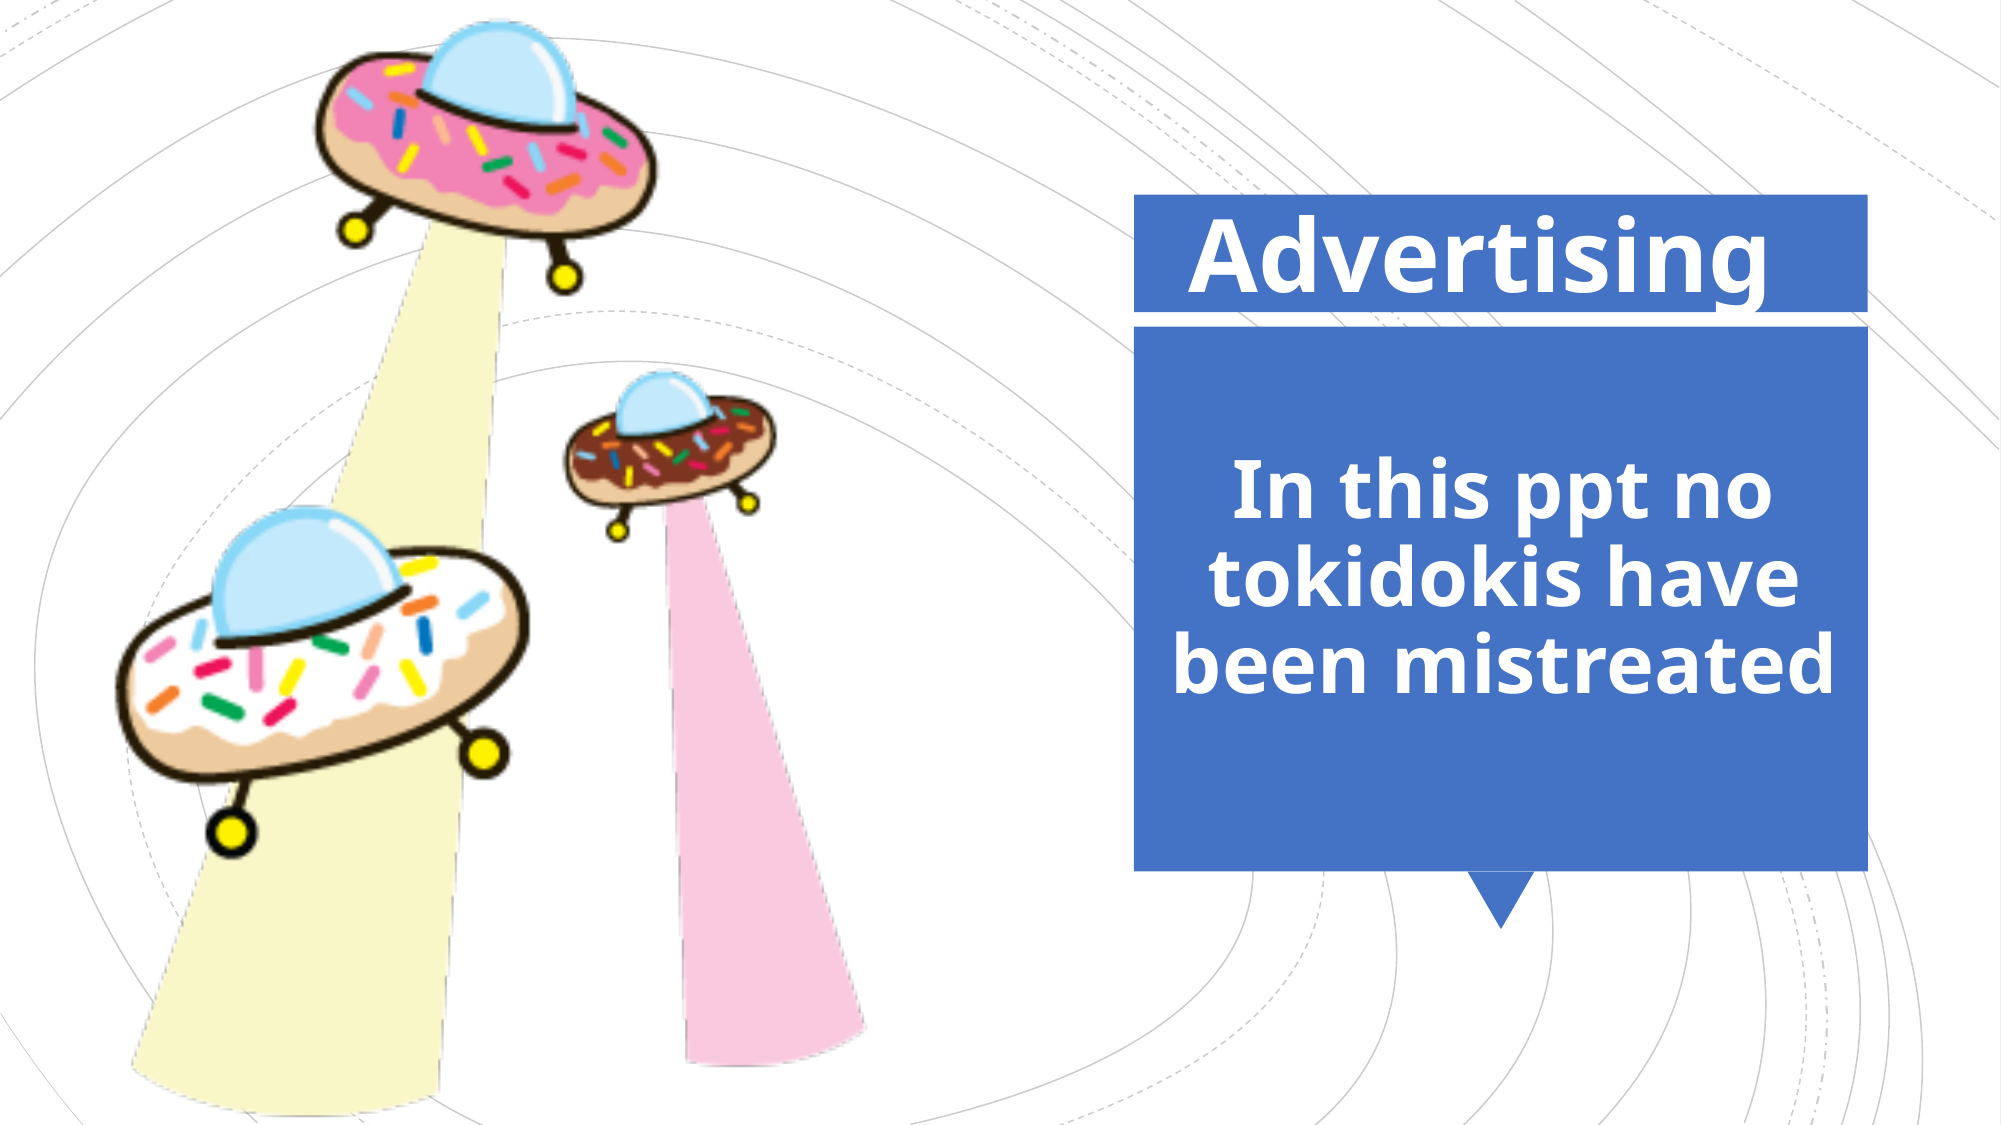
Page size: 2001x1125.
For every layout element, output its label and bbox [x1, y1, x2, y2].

text_box [1133, 194, 1868, 930]
picture [0, 0, 1001, 1125]
text_box [1001, 0, 1999, 1125]
